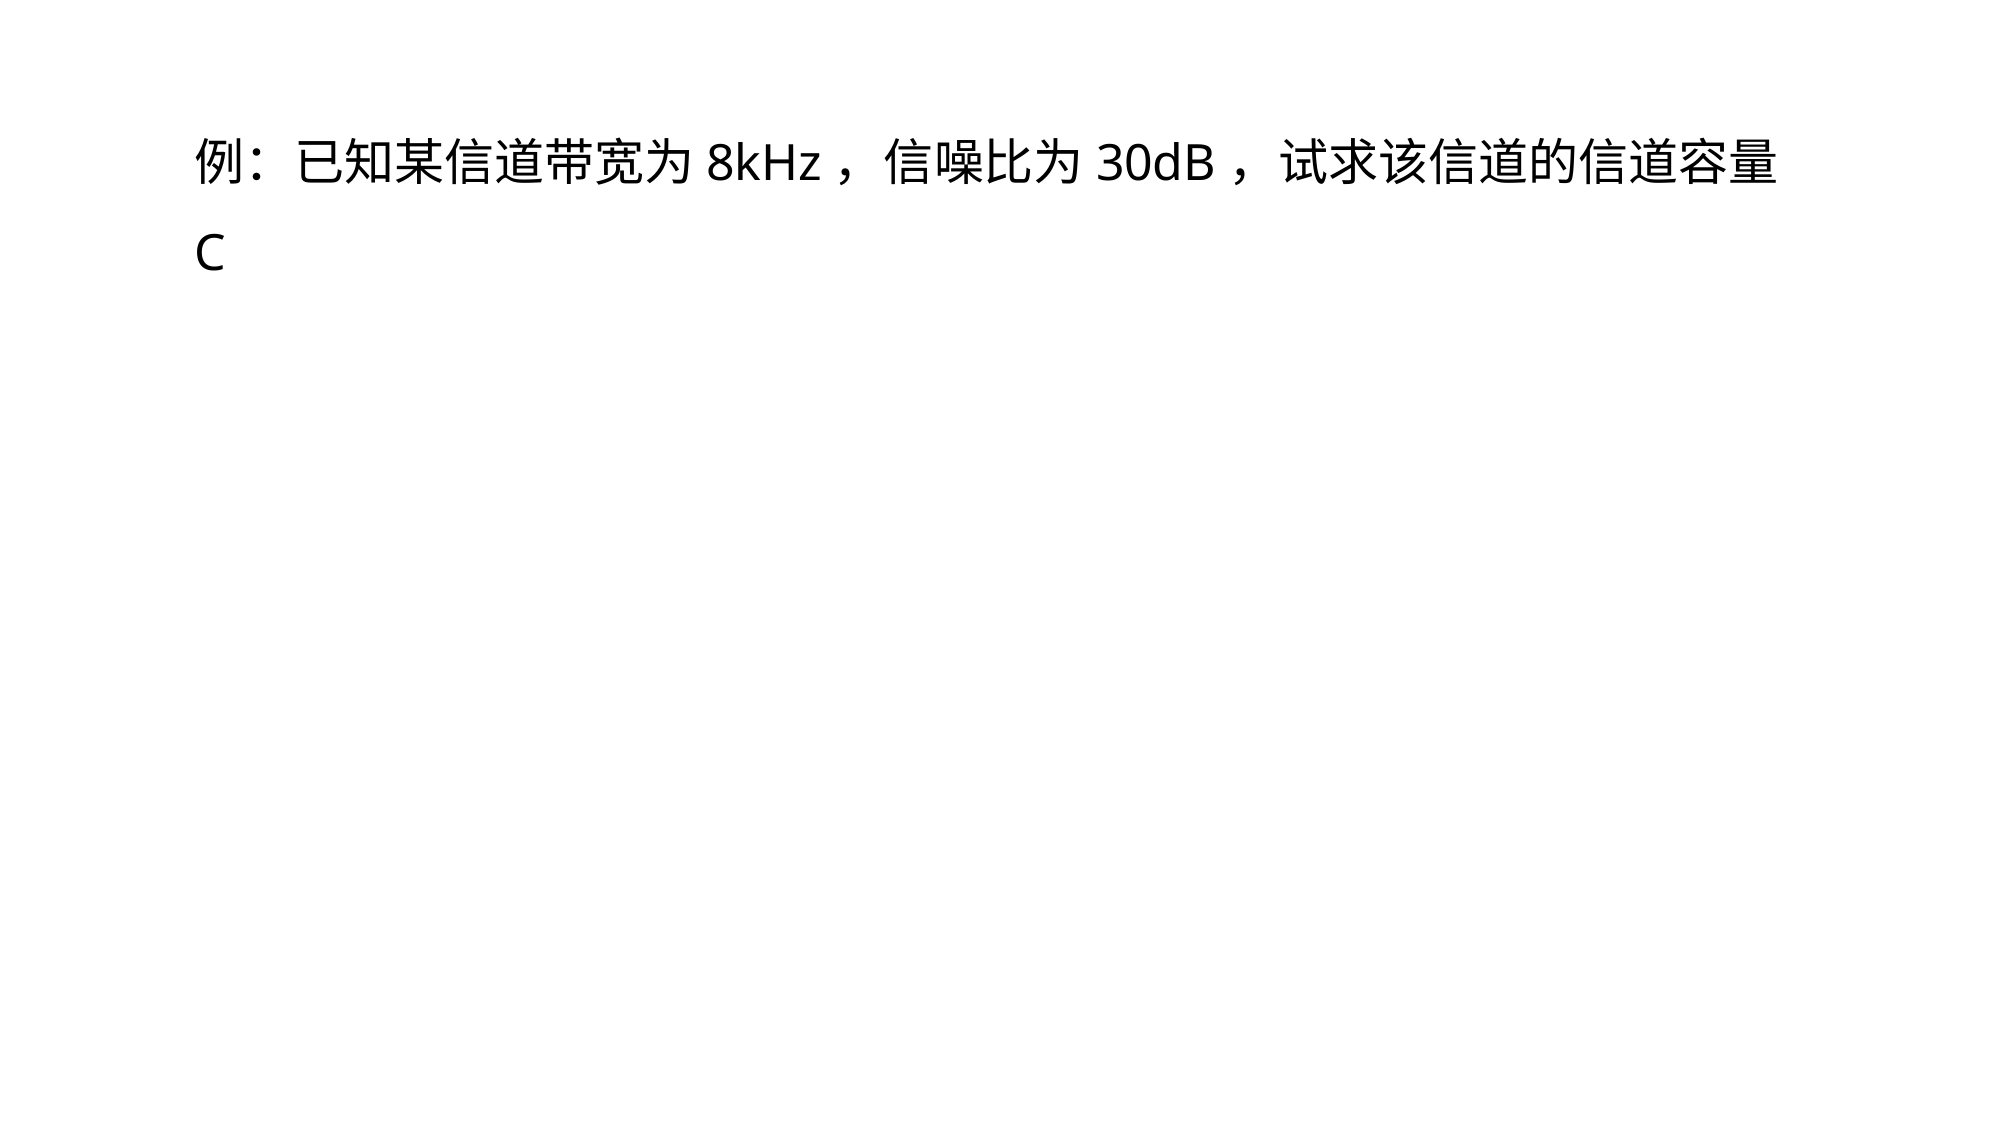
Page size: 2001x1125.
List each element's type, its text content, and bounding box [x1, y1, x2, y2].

text_box 例：已知某信道带宽为8kHz，信噪比为30dB，试求该信道的信道容量C [179, 92, 1821, 288]
